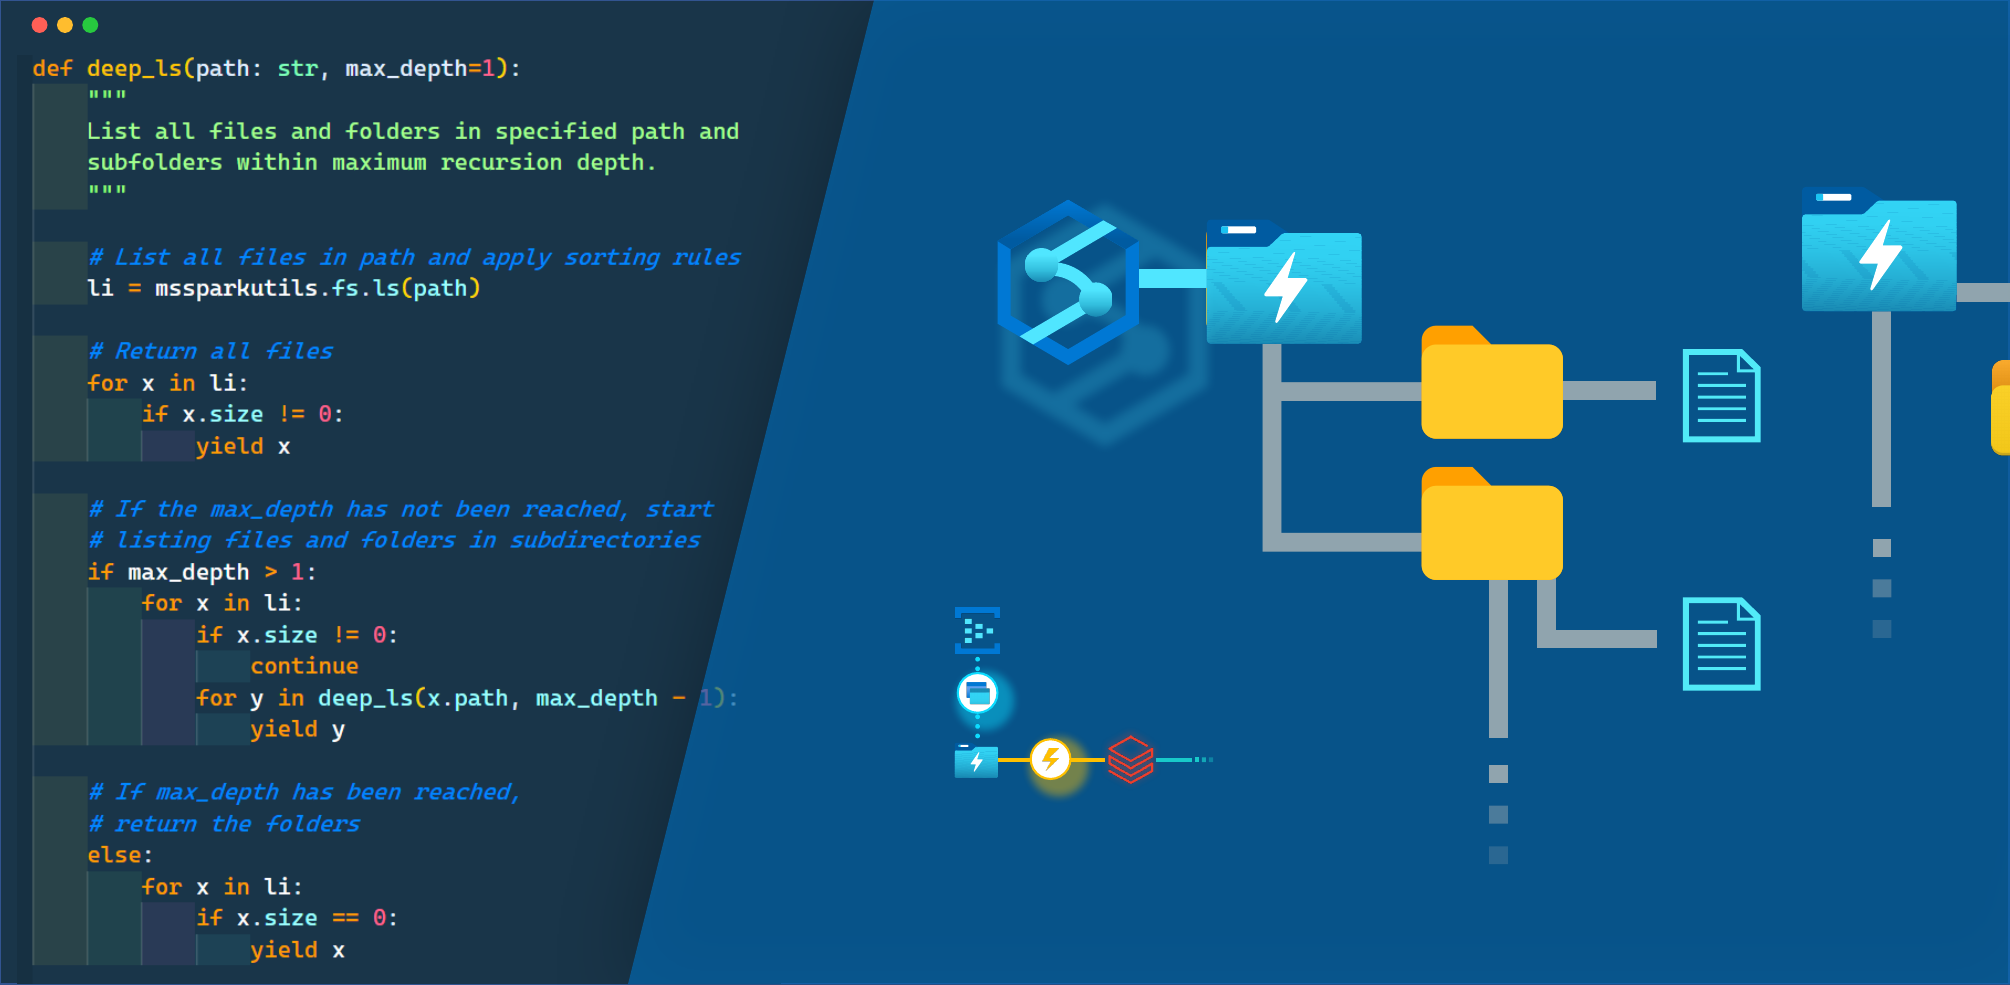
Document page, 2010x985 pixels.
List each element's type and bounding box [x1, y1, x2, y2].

text_box [951, 607, 1211, 784]
text_box [985, 175, 1768, 865]
text_box [1790, 175, 2010, 638]
text_box [0, 0, 2010, 985]
